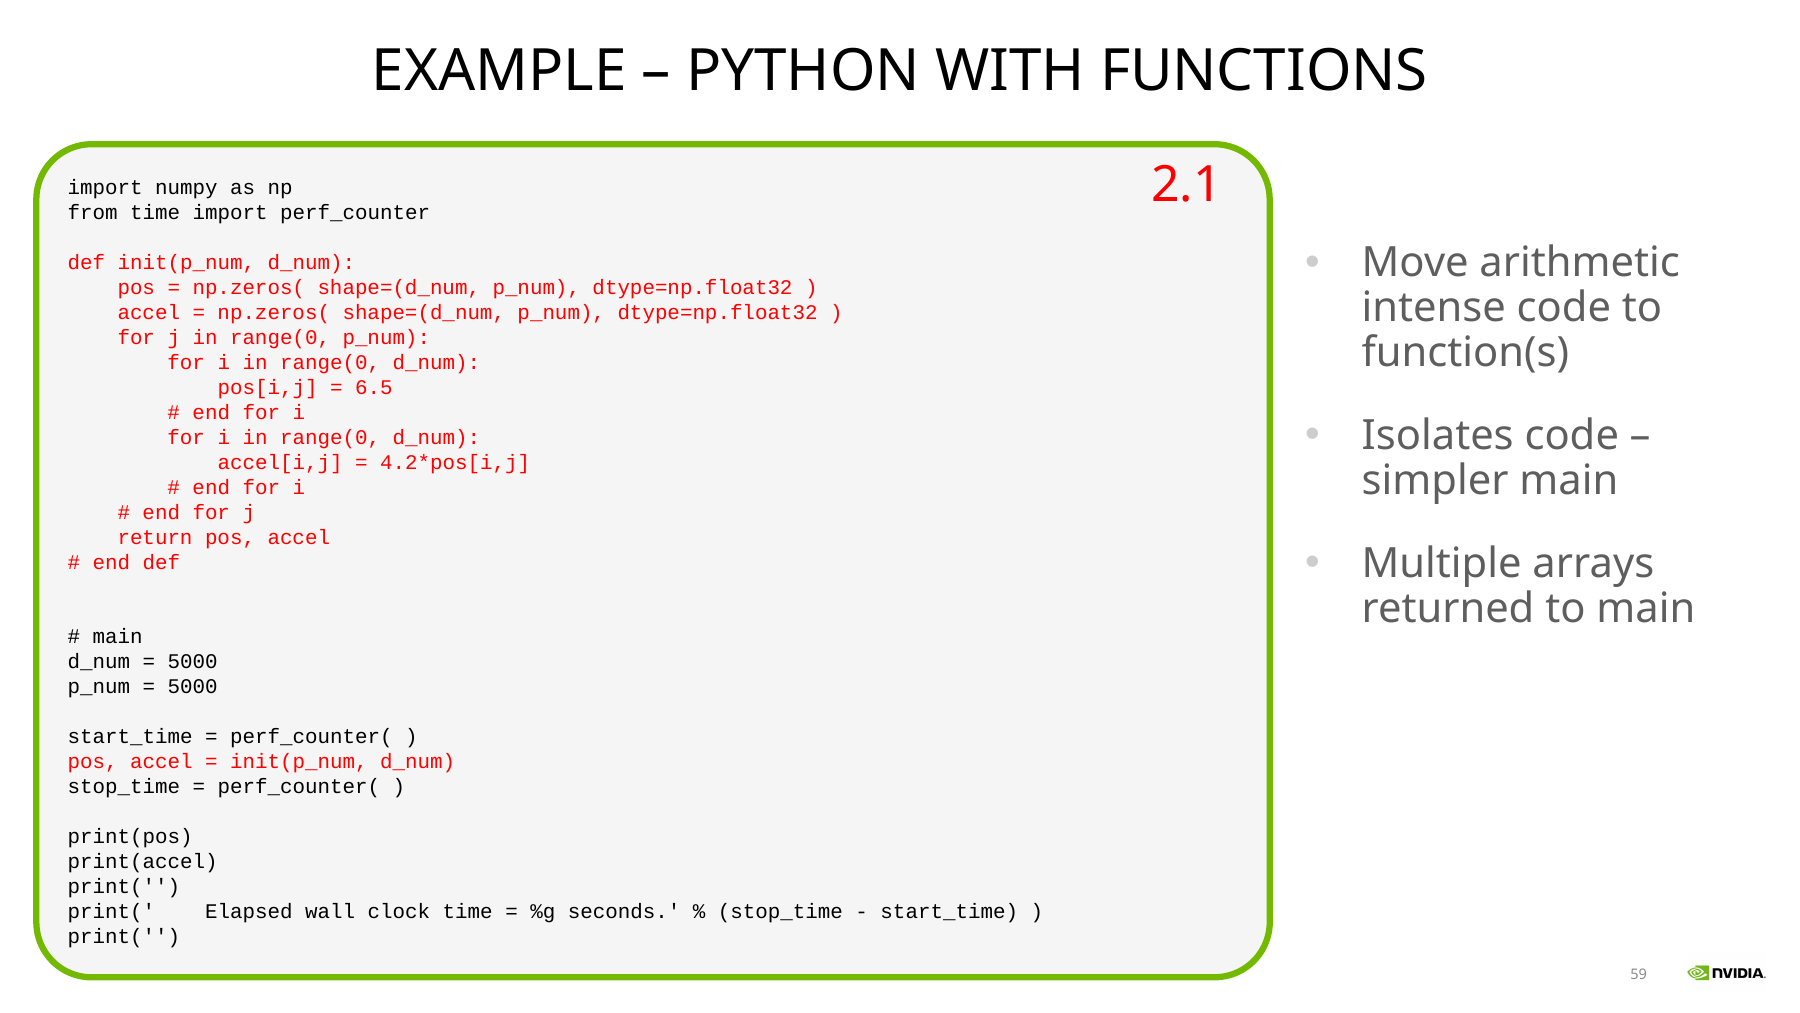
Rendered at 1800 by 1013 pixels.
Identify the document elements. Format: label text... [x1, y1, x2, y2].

picture [1687, 953, 1766, 993]
title Example – Python with Functions [81, 13, 1719, 111]
text_box 2.1 [1134, 149, 1239, 222]
text_box import numpy as np from time import perf_counter def init(p_num, d_num): pos = np.zeros( shape=(d_num, p_num), dtype=np.float32 ) accel = np.zeros( shape=(d_num, p_num), dtype=np.float32 ) for j in range(0, p_num): for i in range(0, d_num): pos[i,j] = 6.5 # end for i for i in range(0, d_num): accel[i,j] = 4.2*pos[i,j] # end for i # end for j return pos, accel # end def # main d_num = 5000 p_num = 5000 start_time = perf_counter( ) pos, accel = init(p_num, d_num) stop_time = perf_counter( ) print(pos) print(accel) print('') print(' Elapsed wall clock time = %g seconds.' % (stop_time - start_time) ) print('') [35, 143, 1271, 979]
list Move arithmetic intense code to function(s) Isolates code – simpler main Multiple arrays returned to main [1290, 233, 1751, 943]
